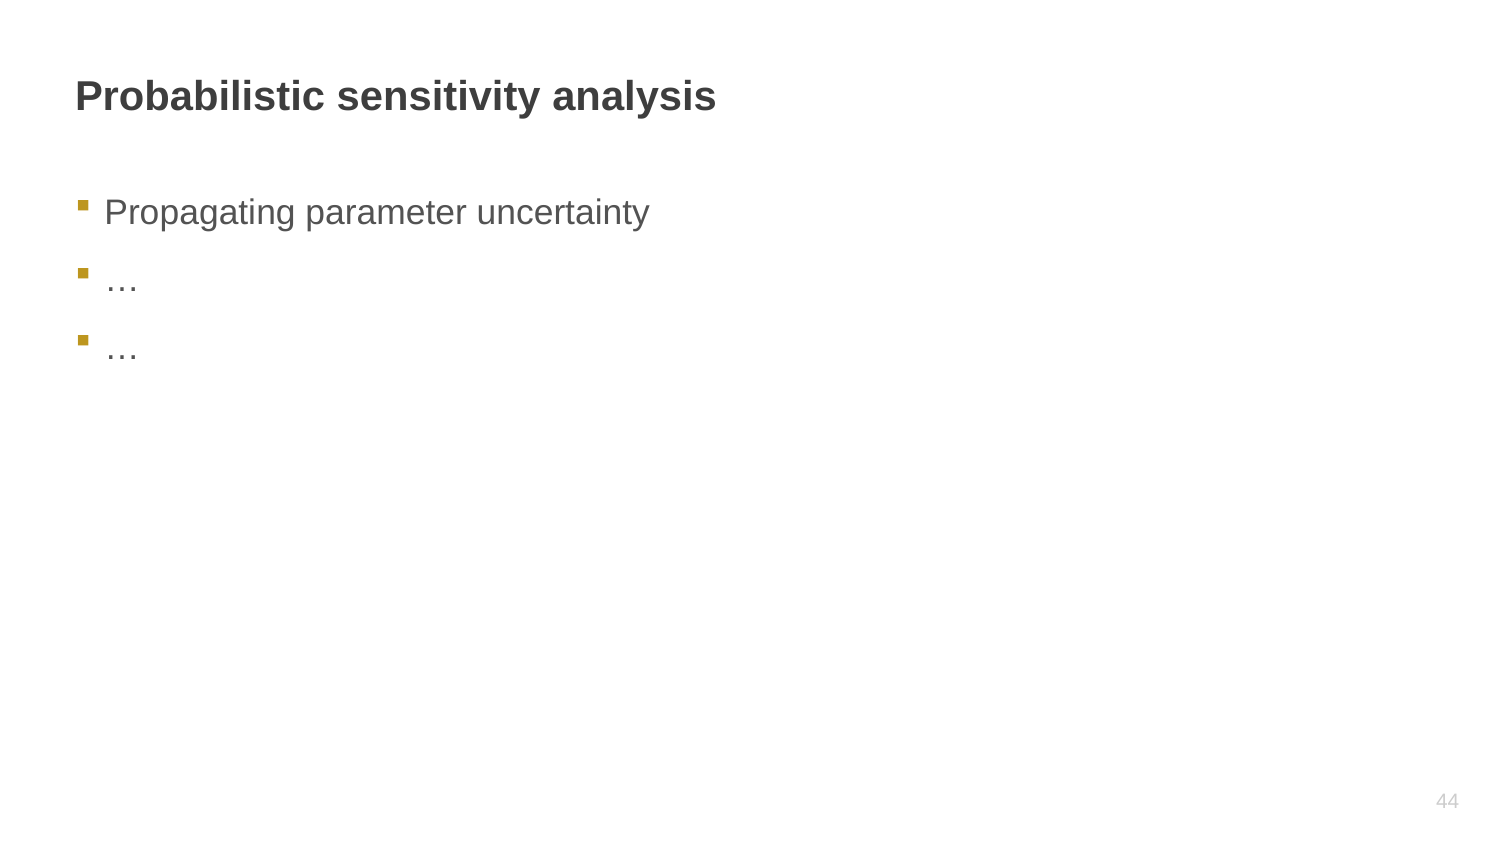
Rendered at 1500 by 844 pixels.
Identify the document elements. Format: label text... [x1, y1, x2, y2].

list Propagating parameter uncertainty … … [75, 188, 1325, 745]
title Probabilistic sensitivity analysis [75, 0, 1325, 188]
slide_number 43 [1393, 777, 1475, 823]
